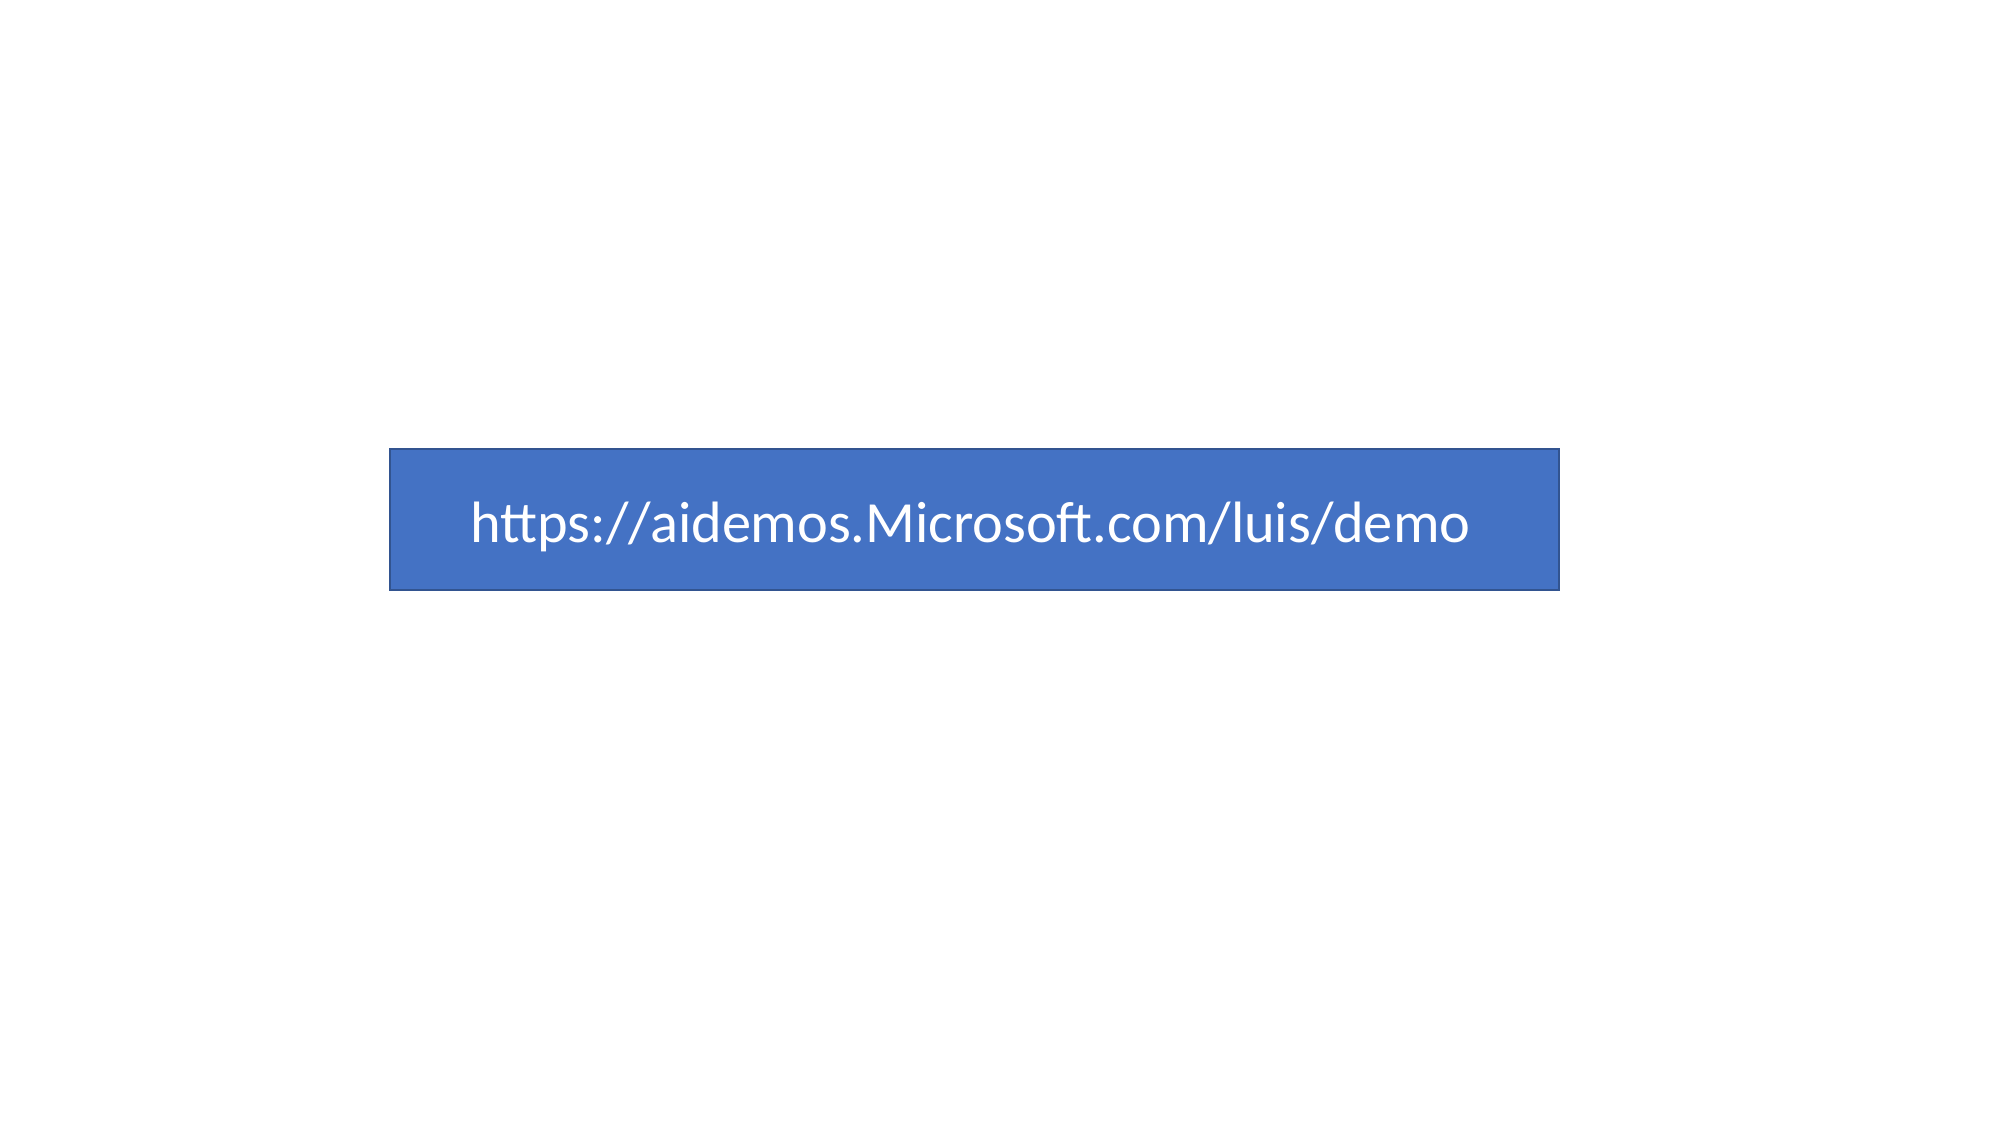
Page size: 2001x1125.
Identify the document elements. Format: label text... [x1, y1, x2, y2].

text_box https://aidemos.Microsoft.com/luis/demo [456, 476, 1486, 562]
text_box [389, 448, 1560, 591]
